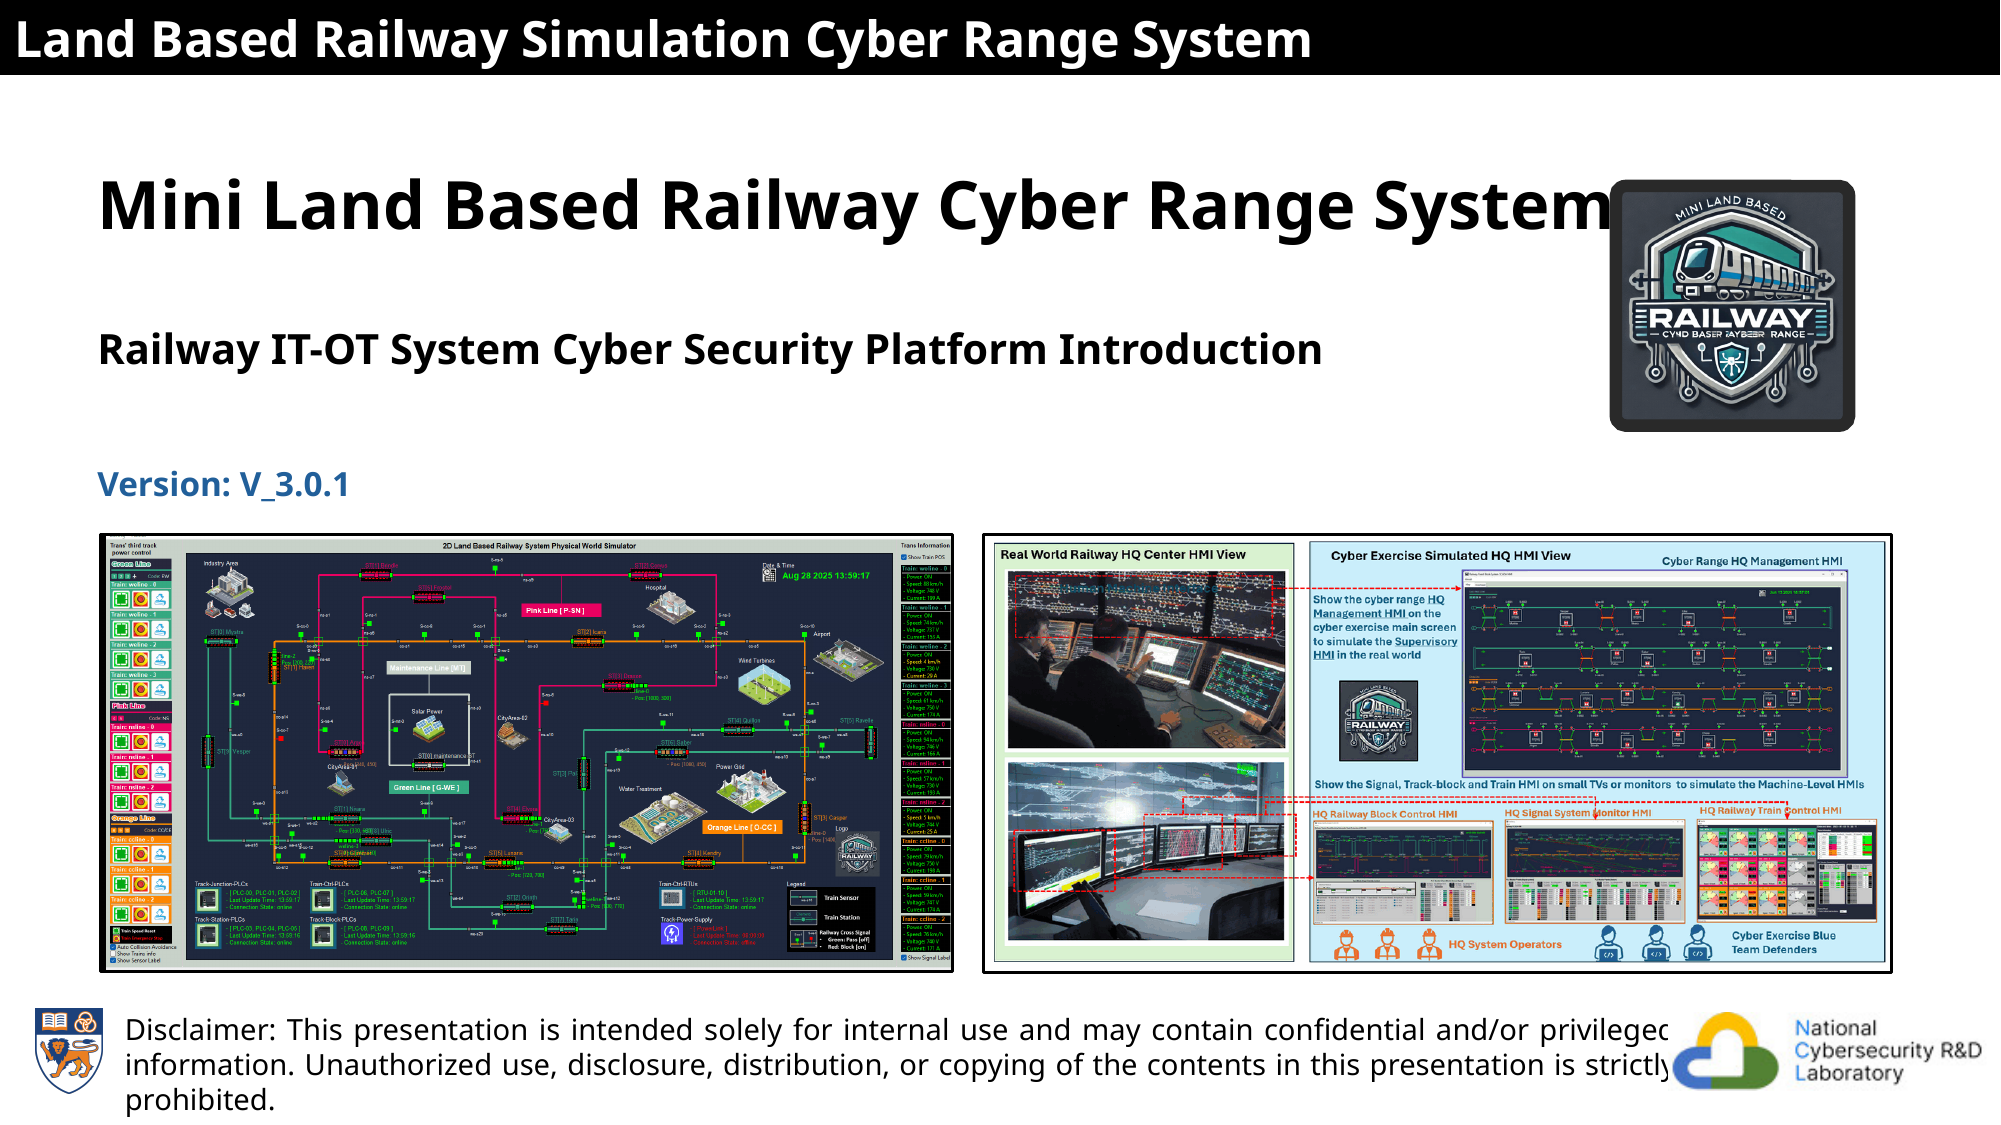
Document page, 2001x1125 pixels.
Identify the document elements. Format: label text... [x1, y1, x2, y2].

text_box Disclaimer: This presentation is intended solely for internal use and may contain confidential and/or privileged information. Unauthorized use, disclosure, distribution, or copying of the contents in this presentation is strictly prohibited. [110, 1003, 1693, 1124]
picture [35, 1008, 103, 1095]
picture [1615, 185, 1850, 427]
picture [984, 535, 1891, 972]
picture [1668, 1012, 2000, 1091]
text_box Land Based Railway Simulation Cyber Range System [0, 0, 2000, 75]
picture [101, 535, 952, 970]
text_box Mini Land Based Railway Cyber Range System Railway IT-OT System Cyber Security Platform Introduction Version: V_3.0.1 [82, 155, 1733, 511]
